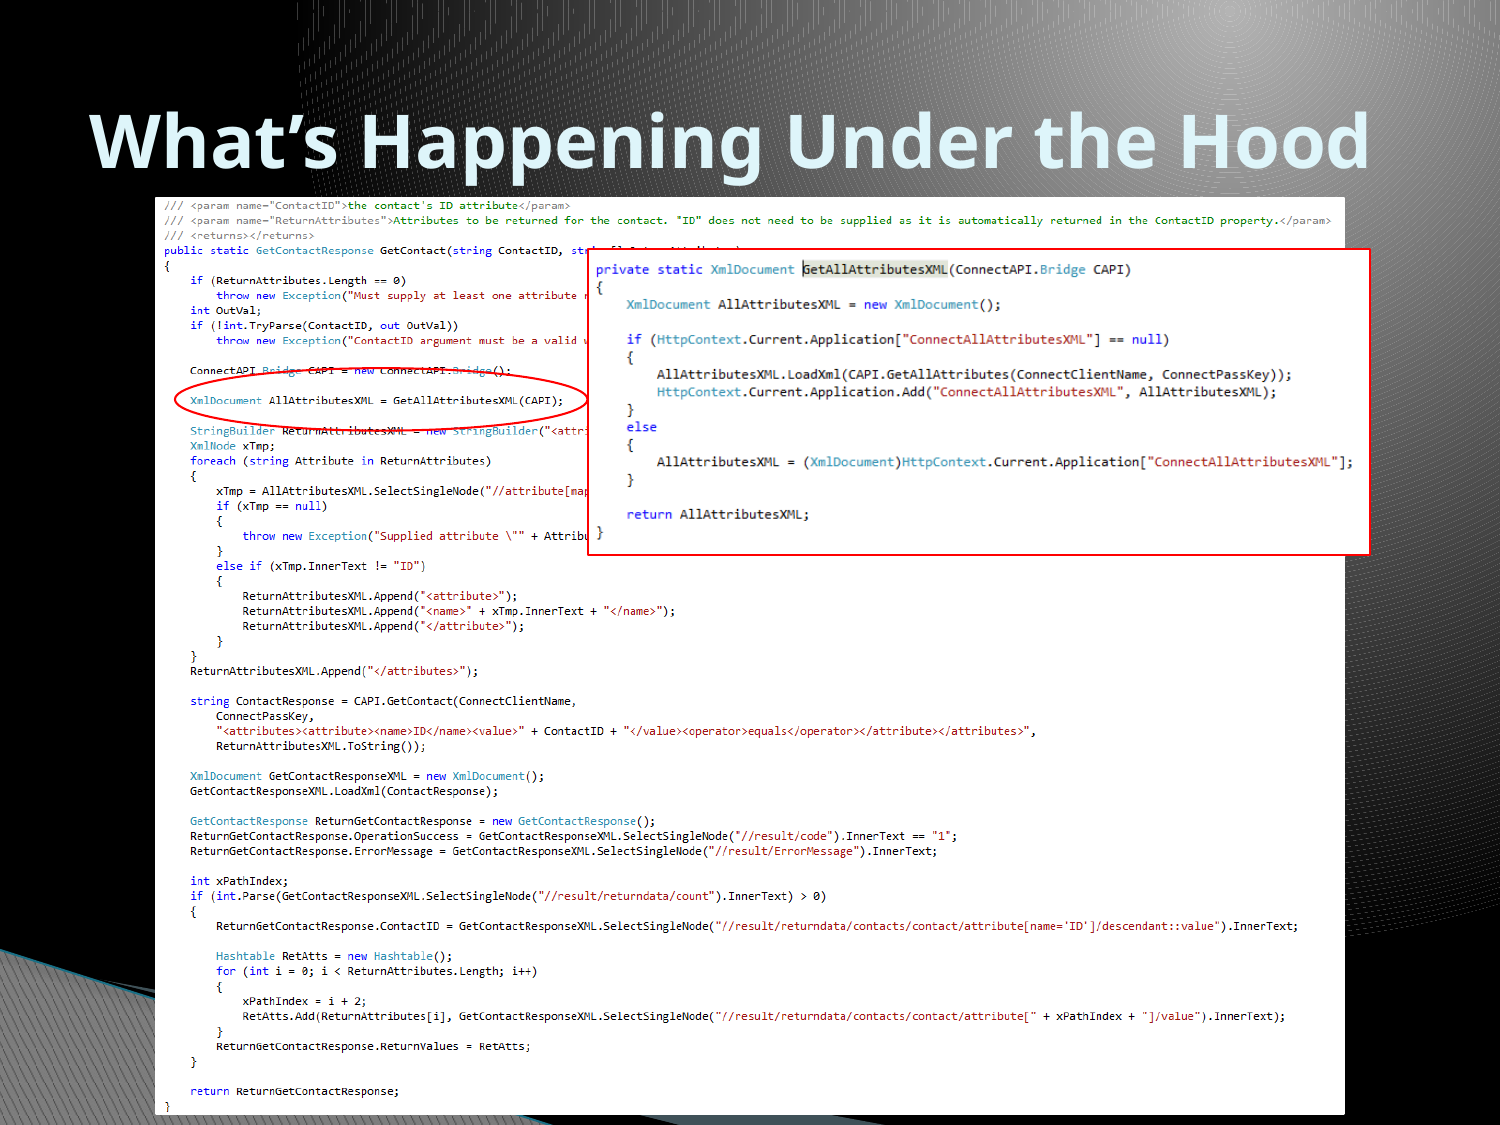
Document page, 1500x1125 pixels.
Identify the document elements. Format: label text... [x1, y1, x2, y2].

title What’s Happening Under the Hood [75, 45, 1425, 233]
picture [0, 952, 543, 1125]
picture [156, 198, 1370, 1113]
